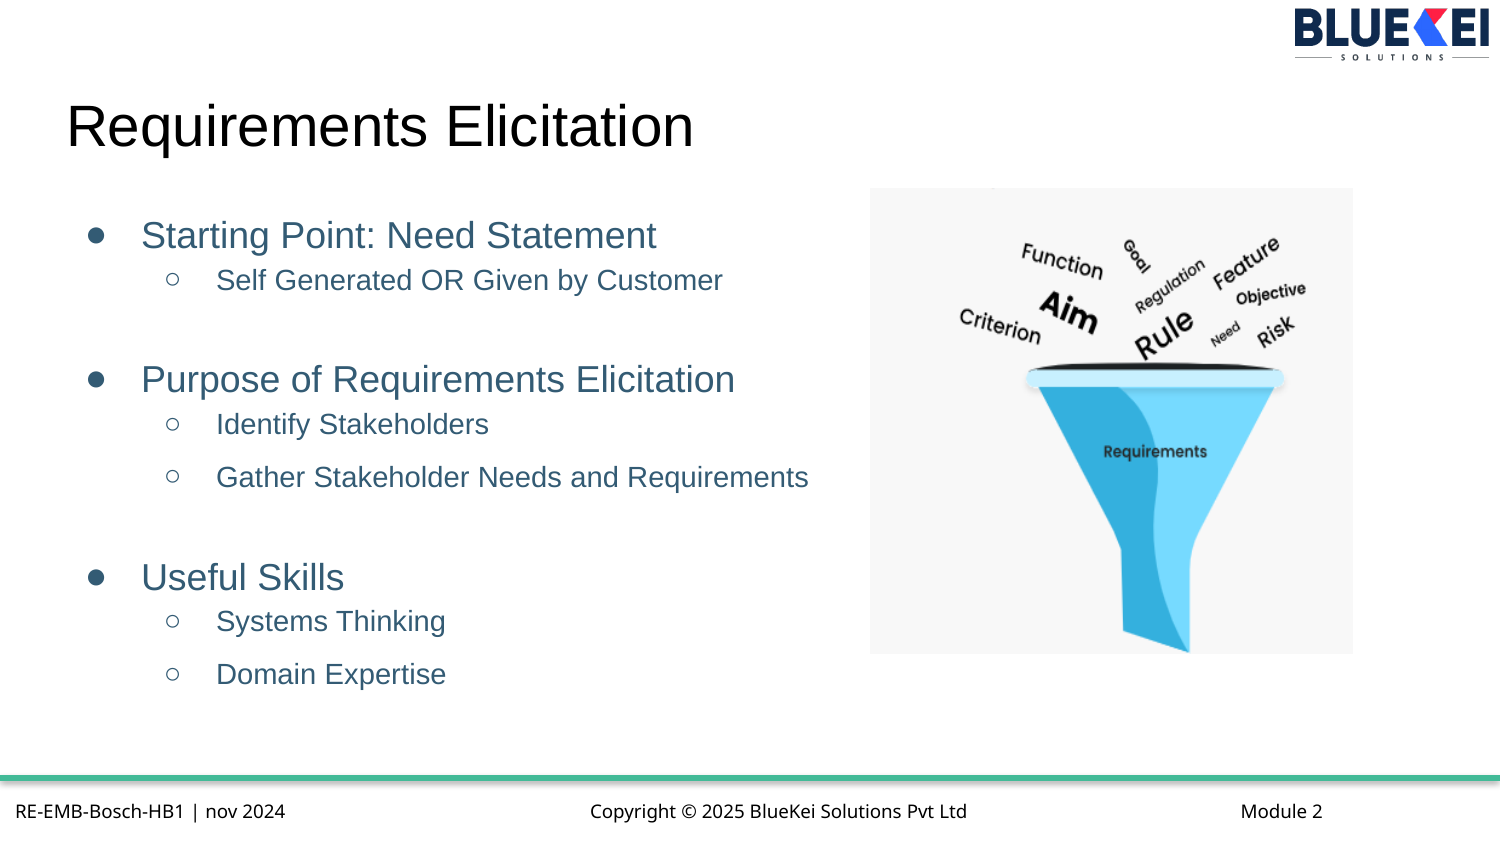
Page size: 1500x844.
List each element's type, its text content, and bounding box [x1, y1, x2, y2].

picture [1293, 7, 1491, 63]
list Starting Point: Need Statement Self Generated OR Given by Customer Purpose of Requirements Elicitation Identify Stakeholders Gather Stakeholder Needs and Requirements Useful Skills Systems Thinking Domain Expertise [51, 189, 1449, 750]
title Requirements Elicitation [51, 72, 1449, 167]
picture [869, 188, 1354, 655]
